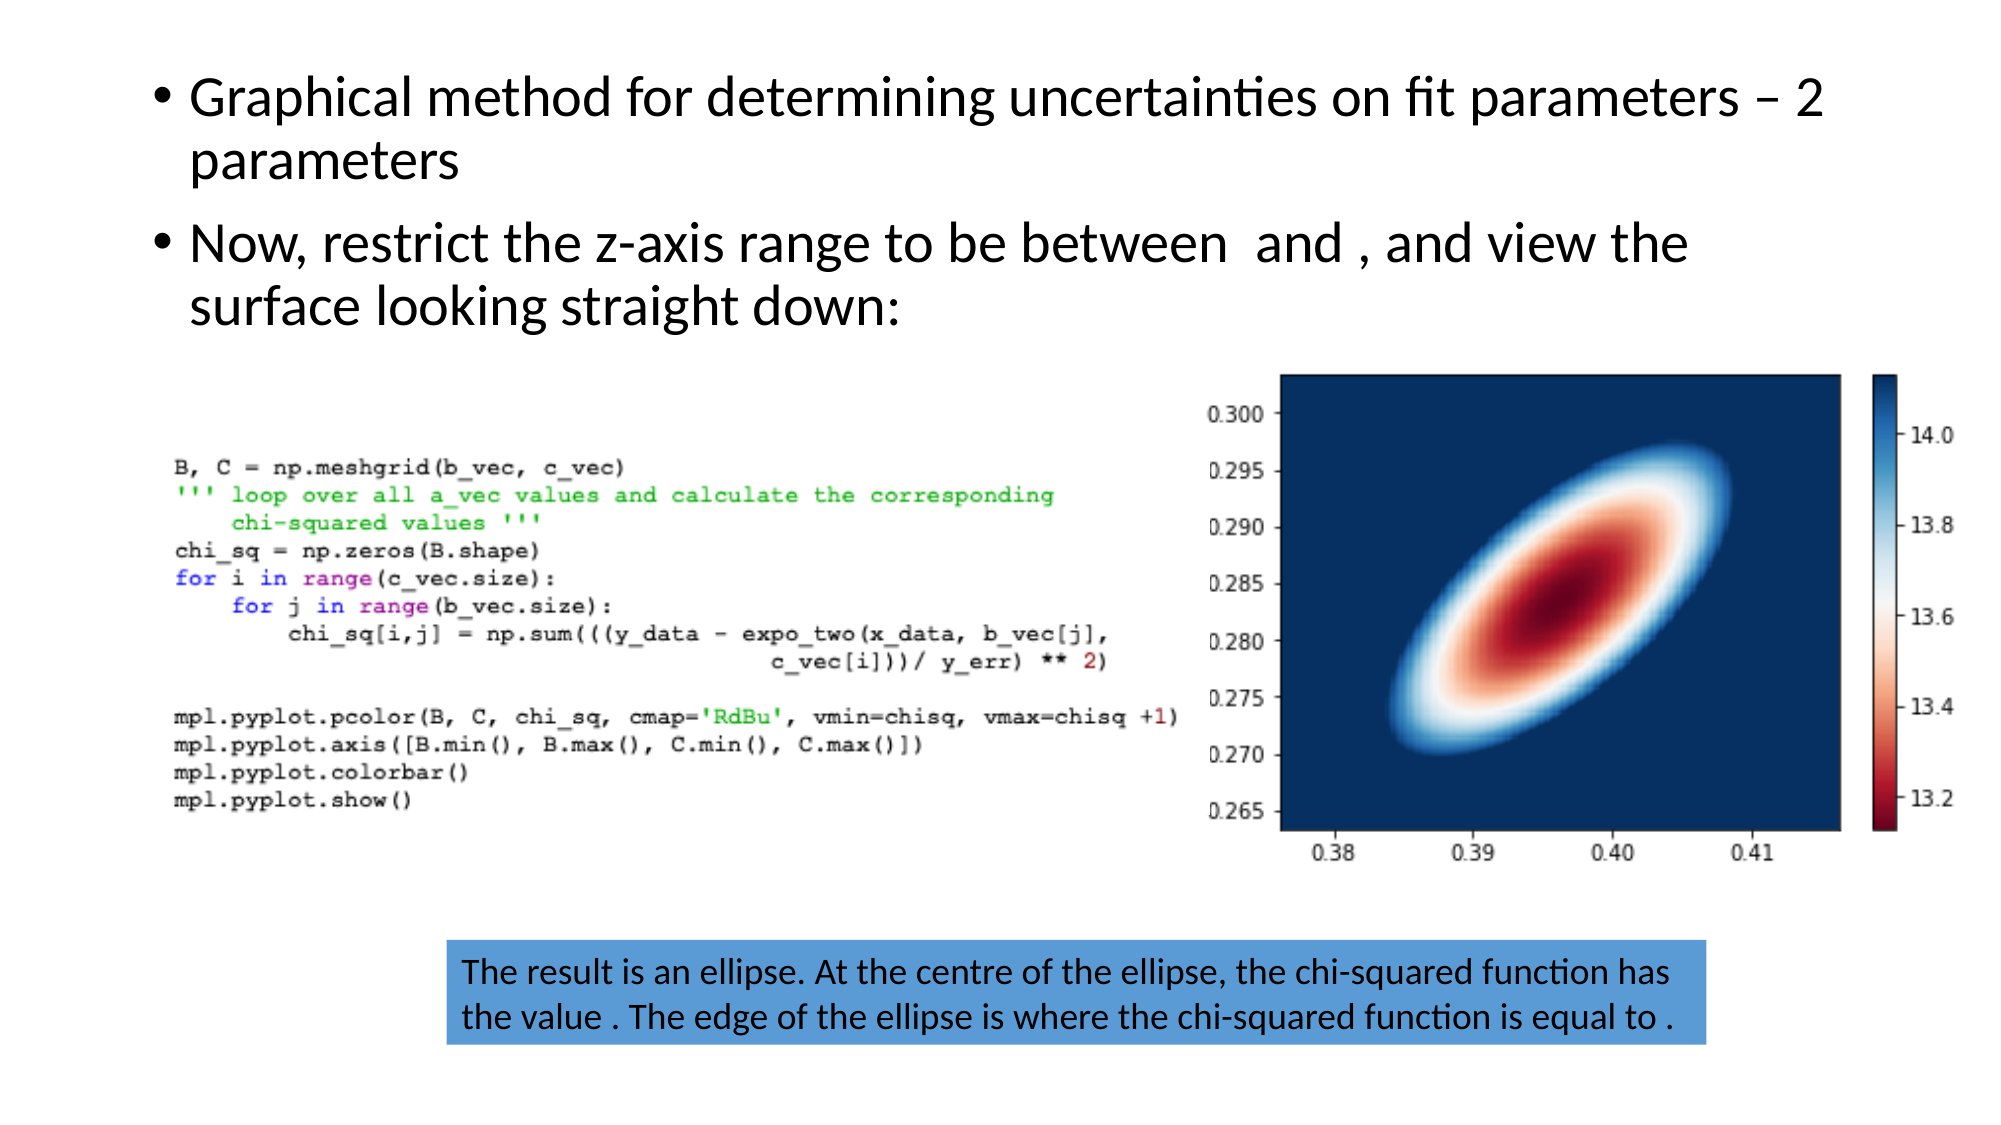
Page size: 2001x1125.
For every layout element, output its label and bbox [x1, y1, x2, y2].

picture [171, 354, 1971, 880]
